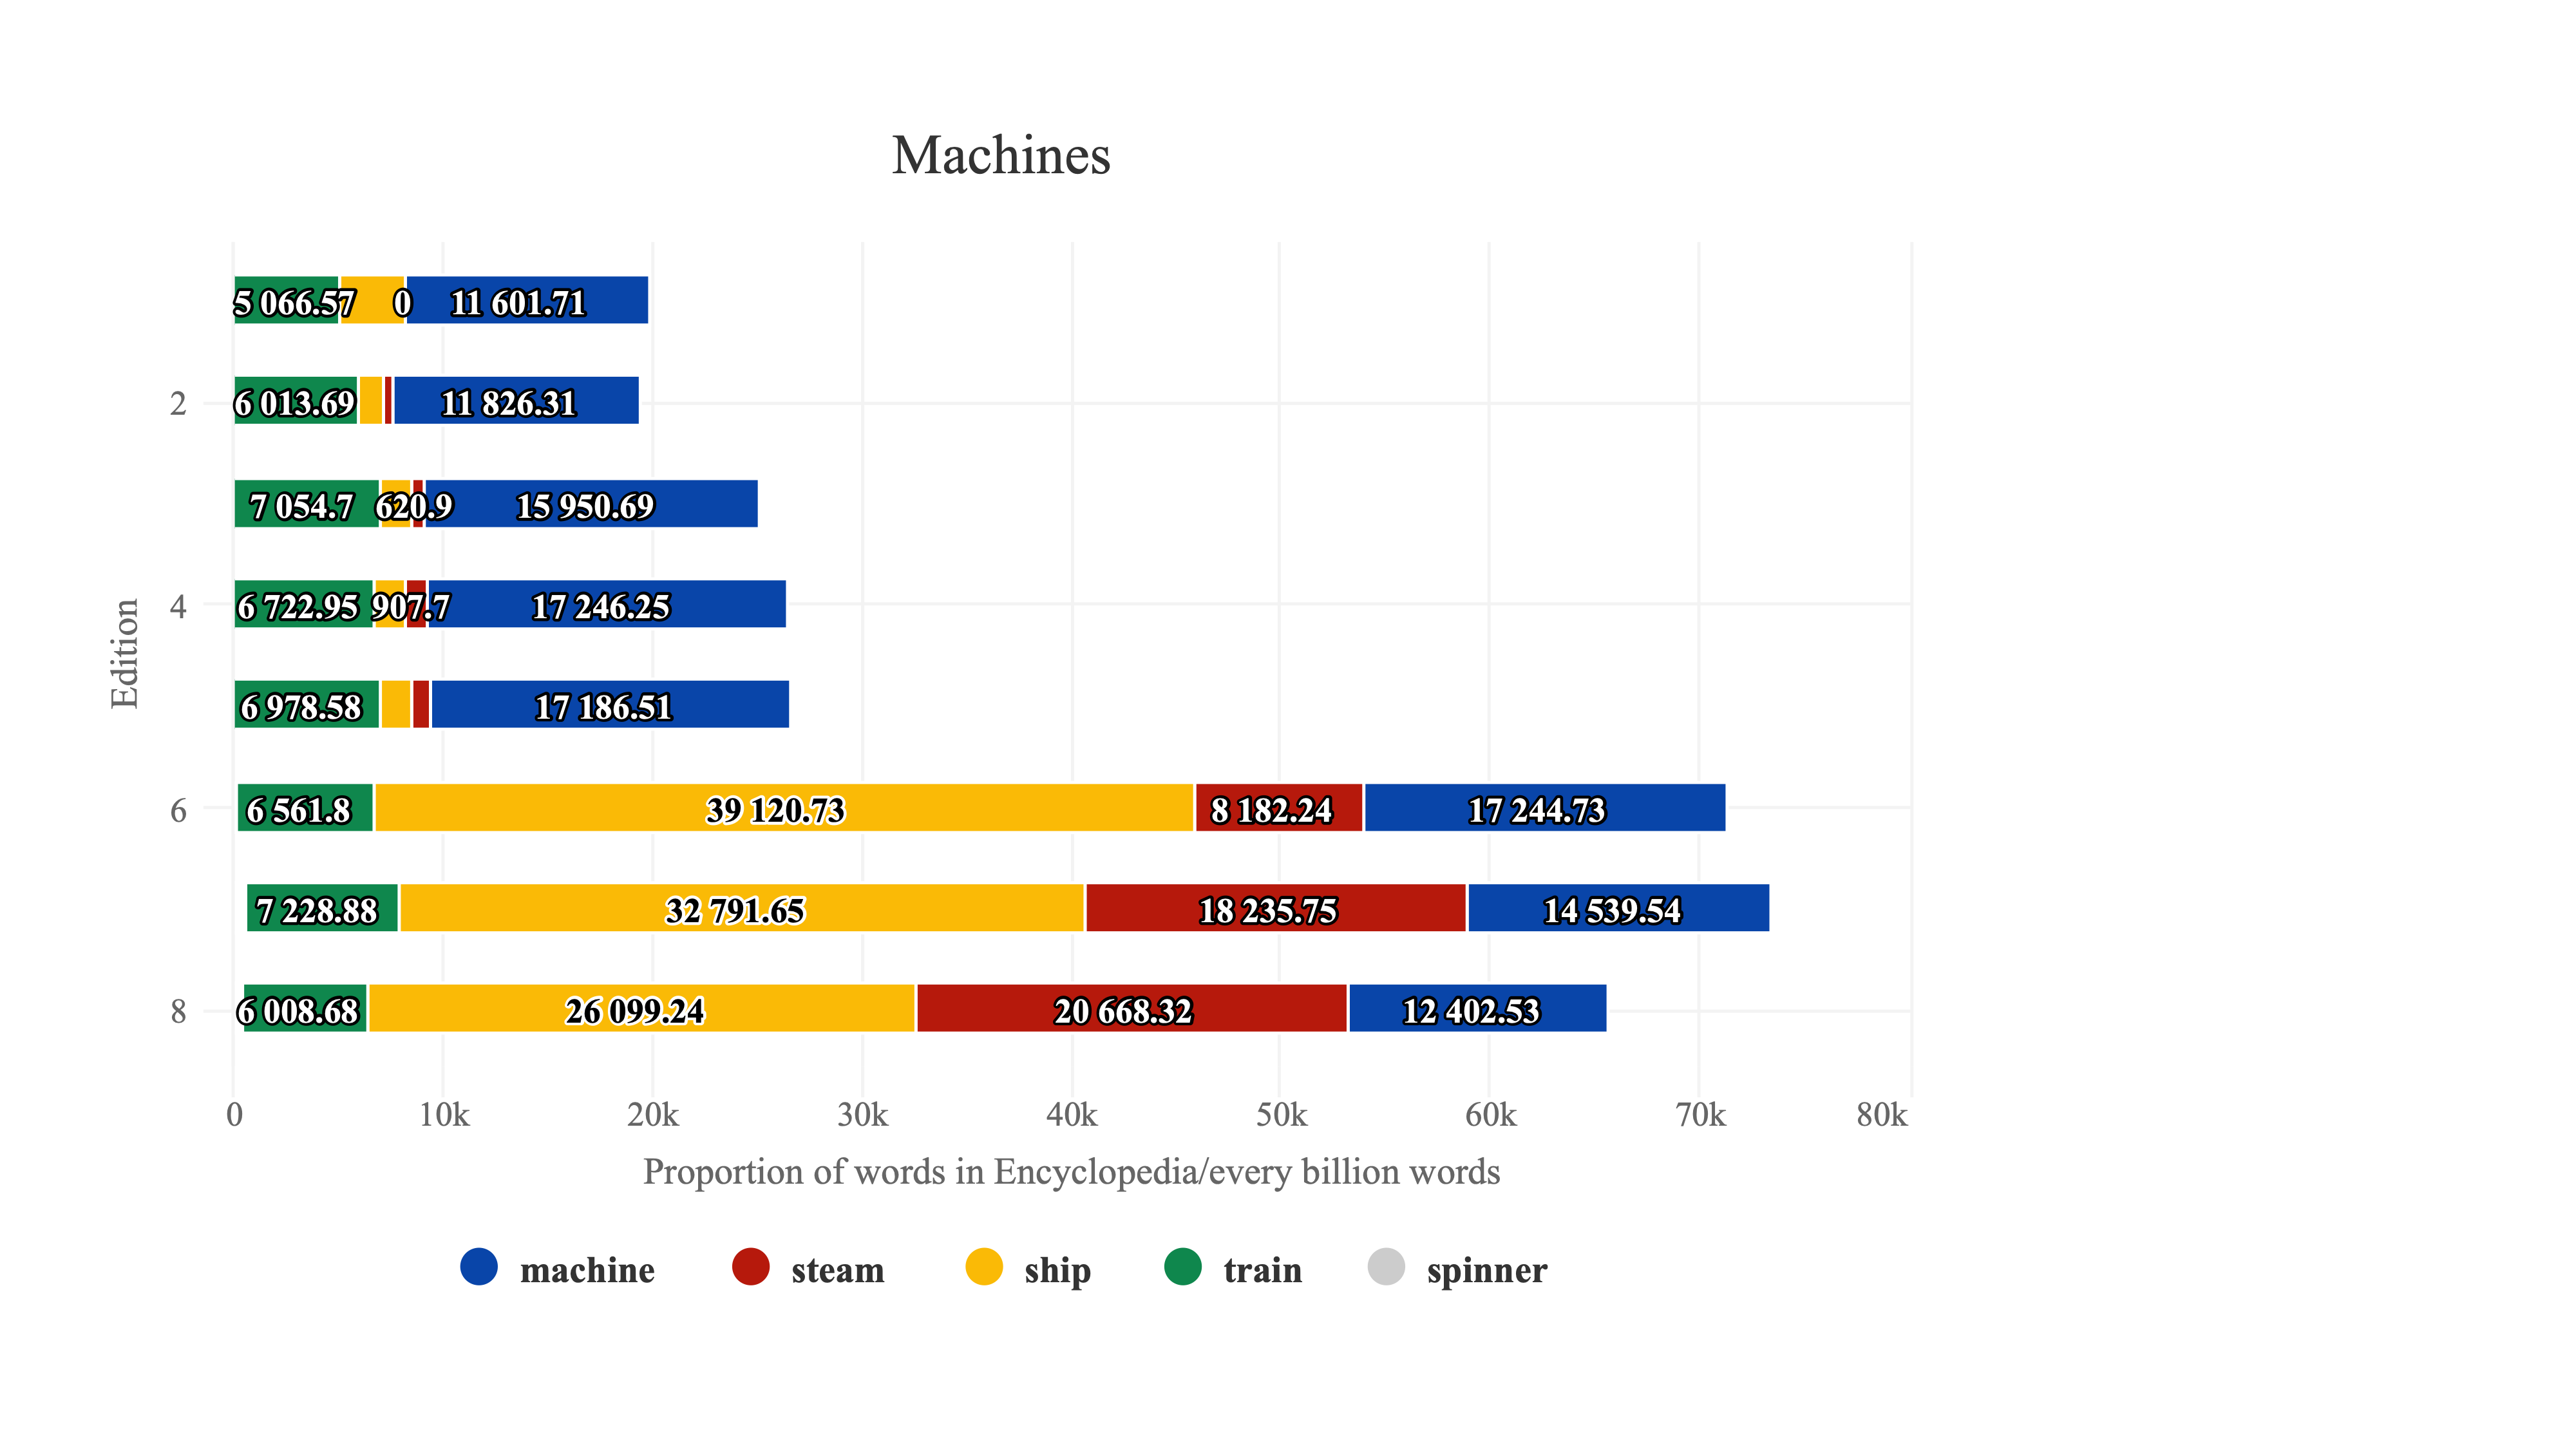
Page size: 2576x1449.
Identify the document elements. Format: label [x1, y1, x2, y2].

picture [62, 98, 1942, 1351]
